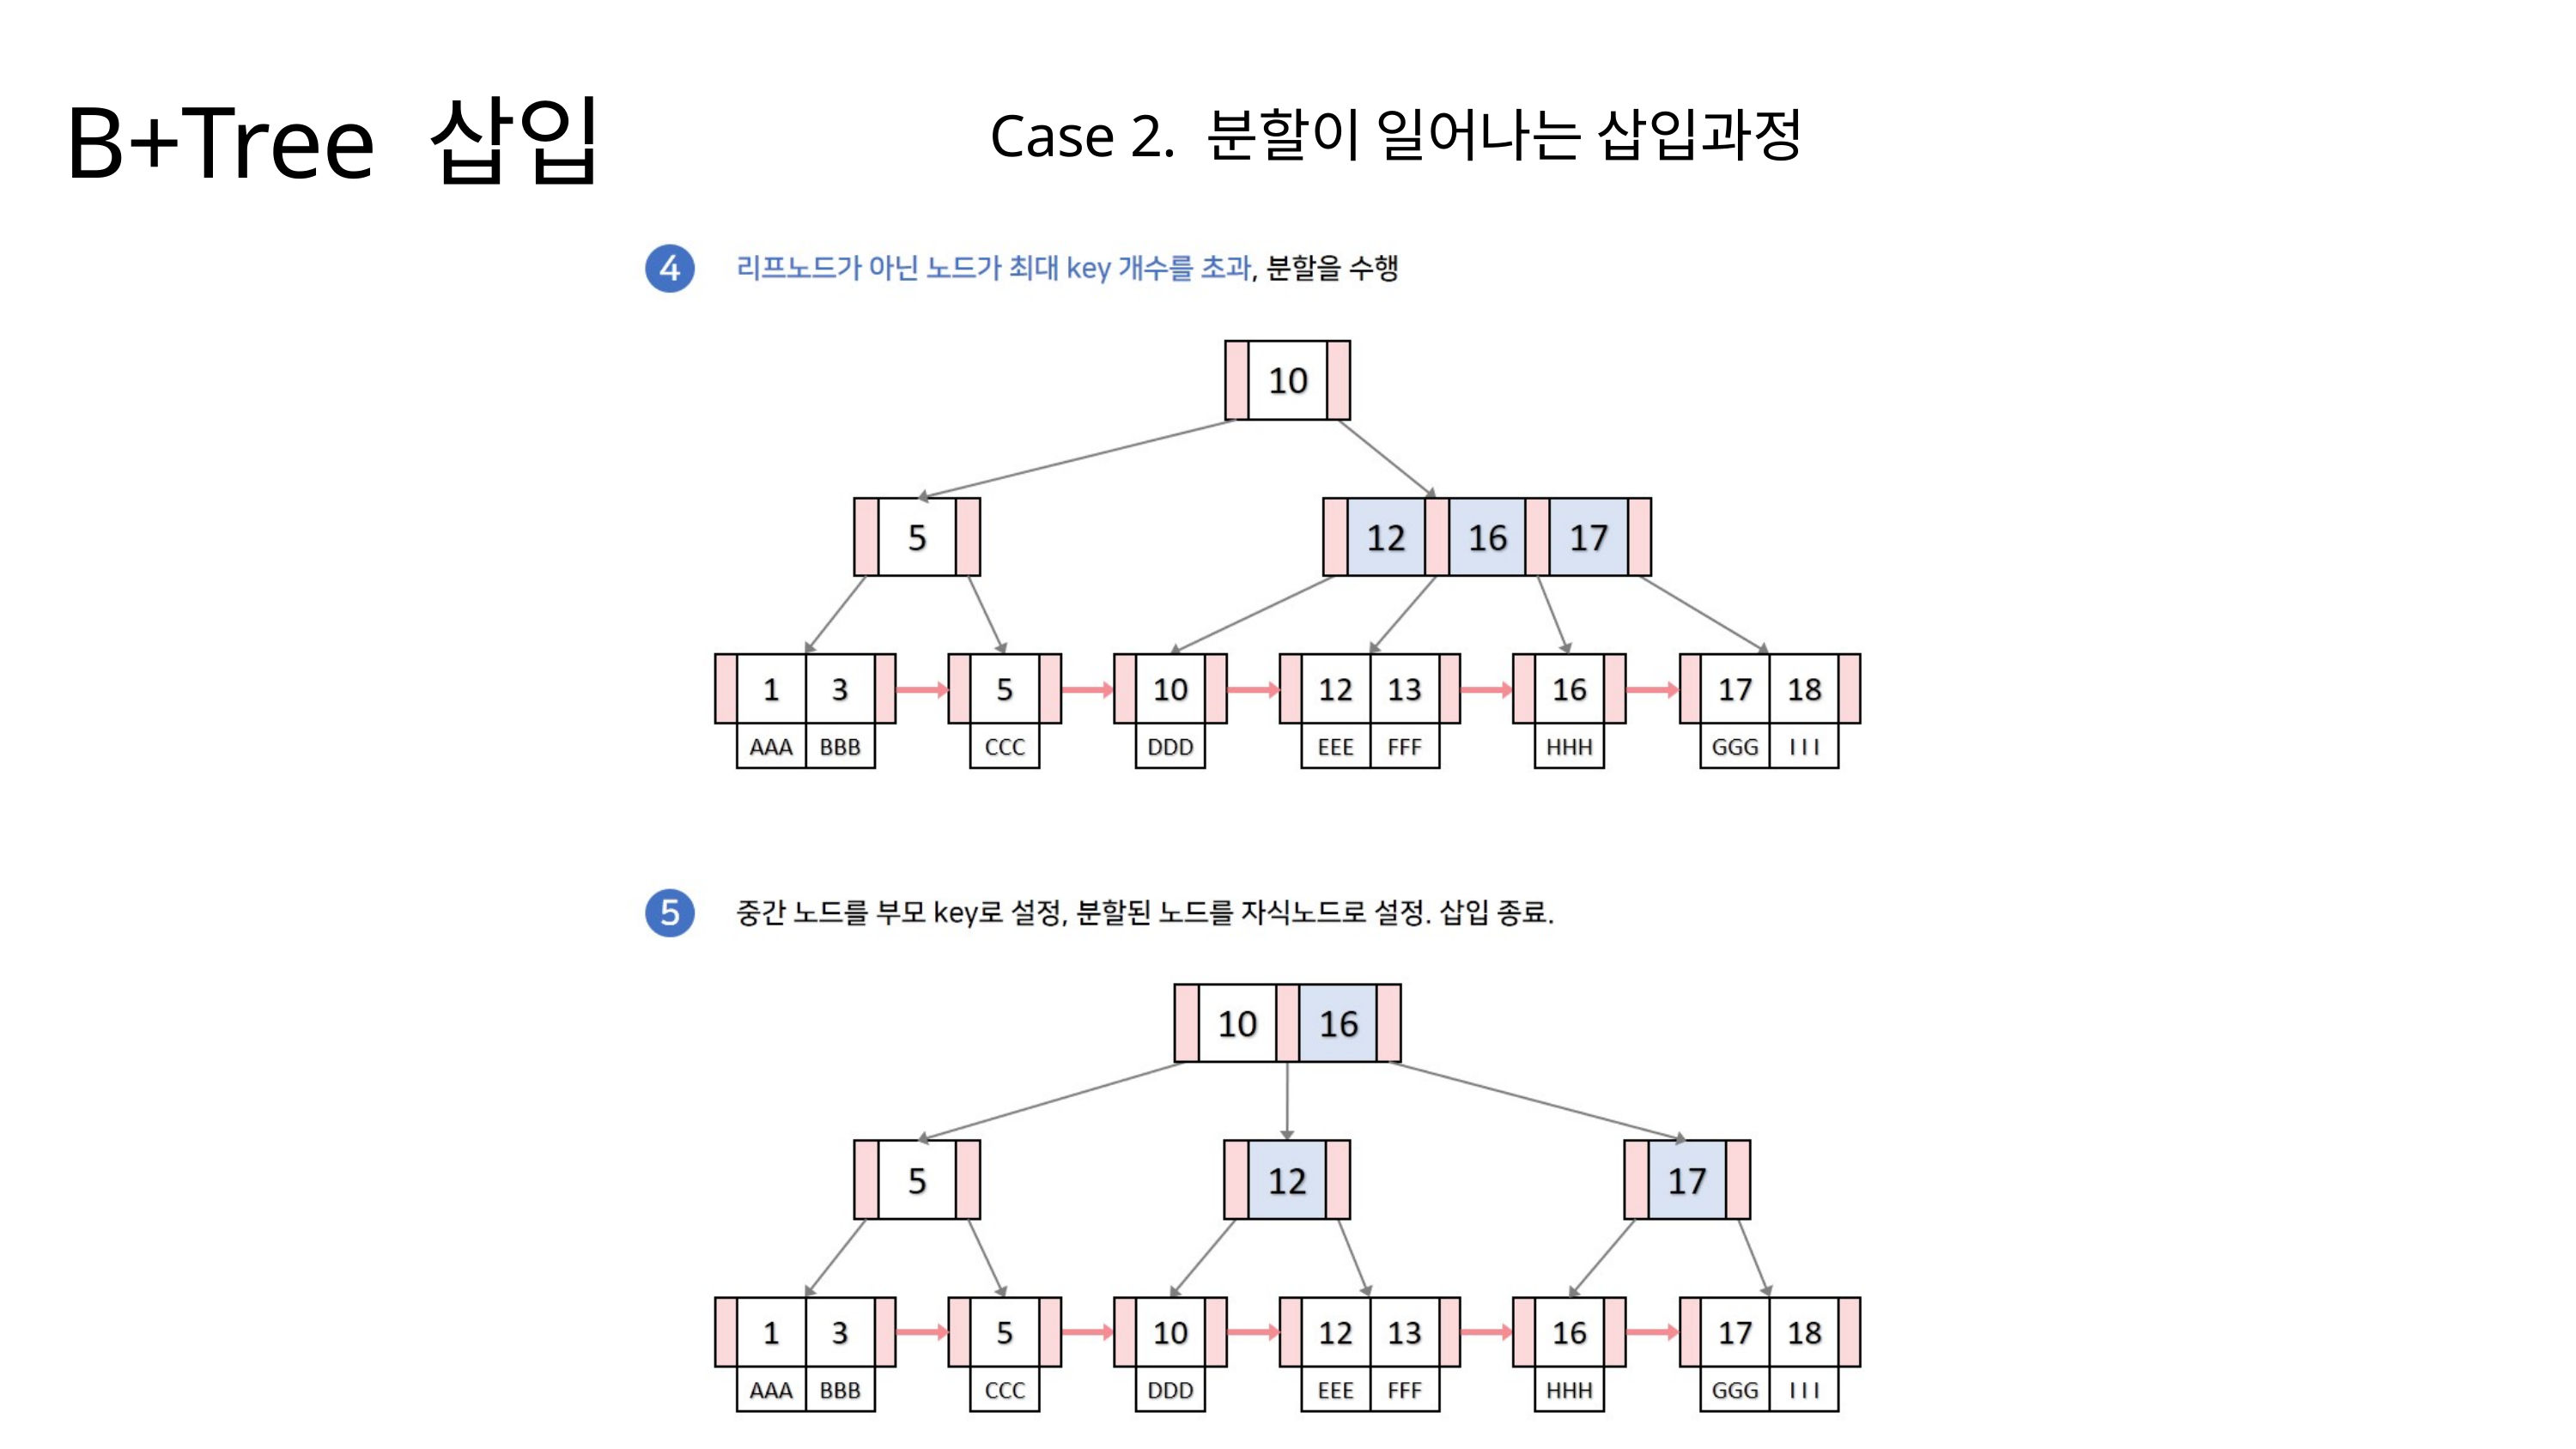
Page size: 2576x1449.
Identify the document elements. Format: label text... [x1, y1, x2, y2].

text_box B+Tree 삽입 [64, 59, 697, 198]
text_box Case 2. 분할이 일어나는 삽입과정 [916, 88, 1879, 168]
text_box [608, 222, 1968, 1449]
